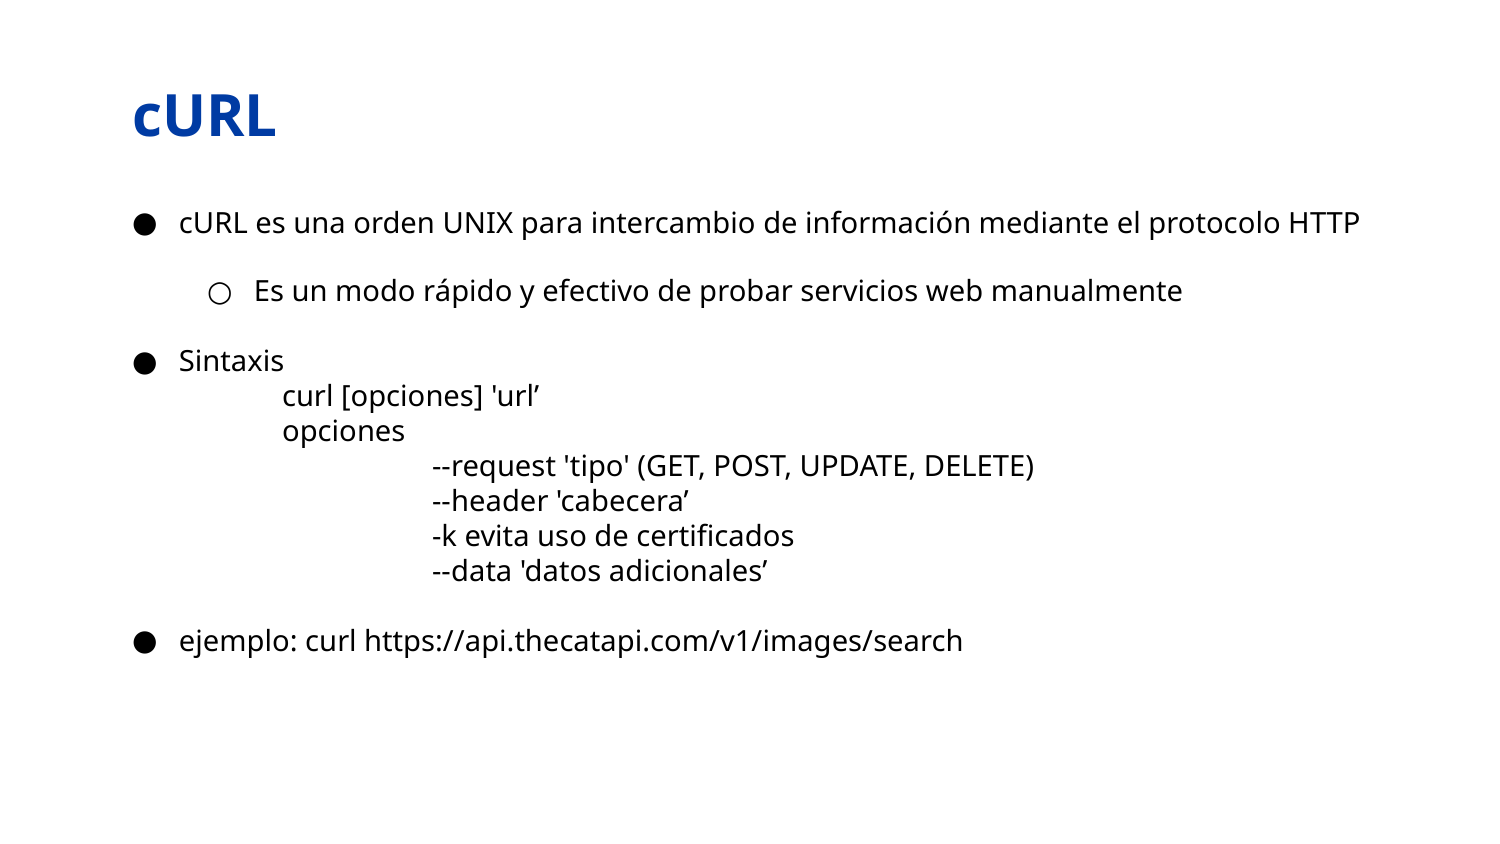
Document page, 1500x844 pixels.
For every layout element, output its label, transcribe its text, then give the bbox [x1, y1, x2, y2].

list cURL es una orden UNIX para intercambio de información mediante el protocolo HTTP Es un modo rápido y efectivo de probar servicios web manualmente Sintaxis curl [opciones] 'url’ opciones --request 'tipo' (GET, POST, UPDATE, DELETE) --header 'cabecera’ -k evita uso de certificados --data 'datos adicionales’ ejemplo: curl https://api.thecatapi.com/v1/images/search [116, 189, 1383, 750]
title cURL [116, 63, 1383, 157]
